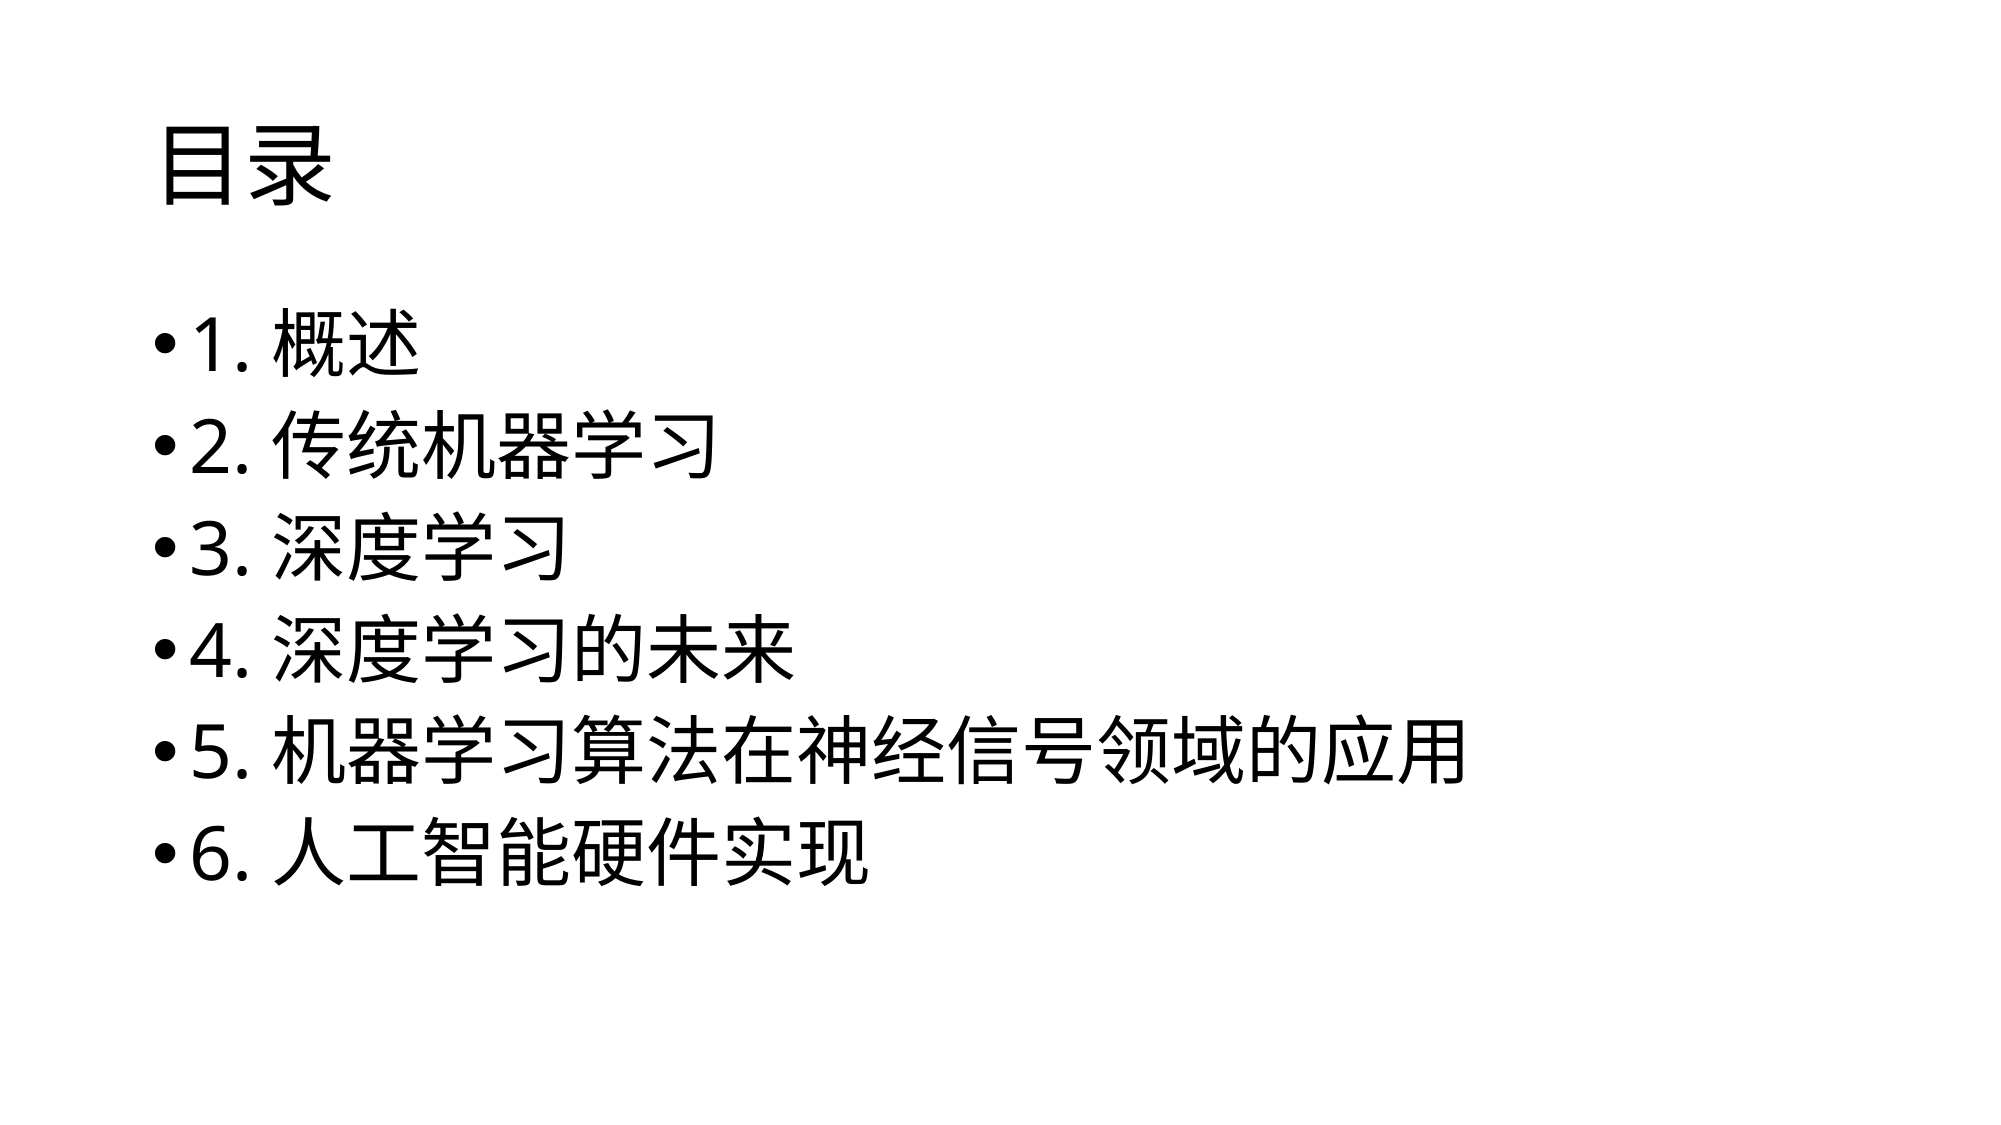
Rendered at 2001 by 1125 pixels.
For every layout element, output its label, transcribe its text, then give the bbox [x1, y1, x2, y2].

list 1.概述 2.传统机器学习 3.深度学习 4.深度学习的未来 5.机器学习算法在神经信号领域的应用 6.人工智能硬件实现 [137, 299, 1863, 1014]
title 目录 [137, 59, 1863, 278]
